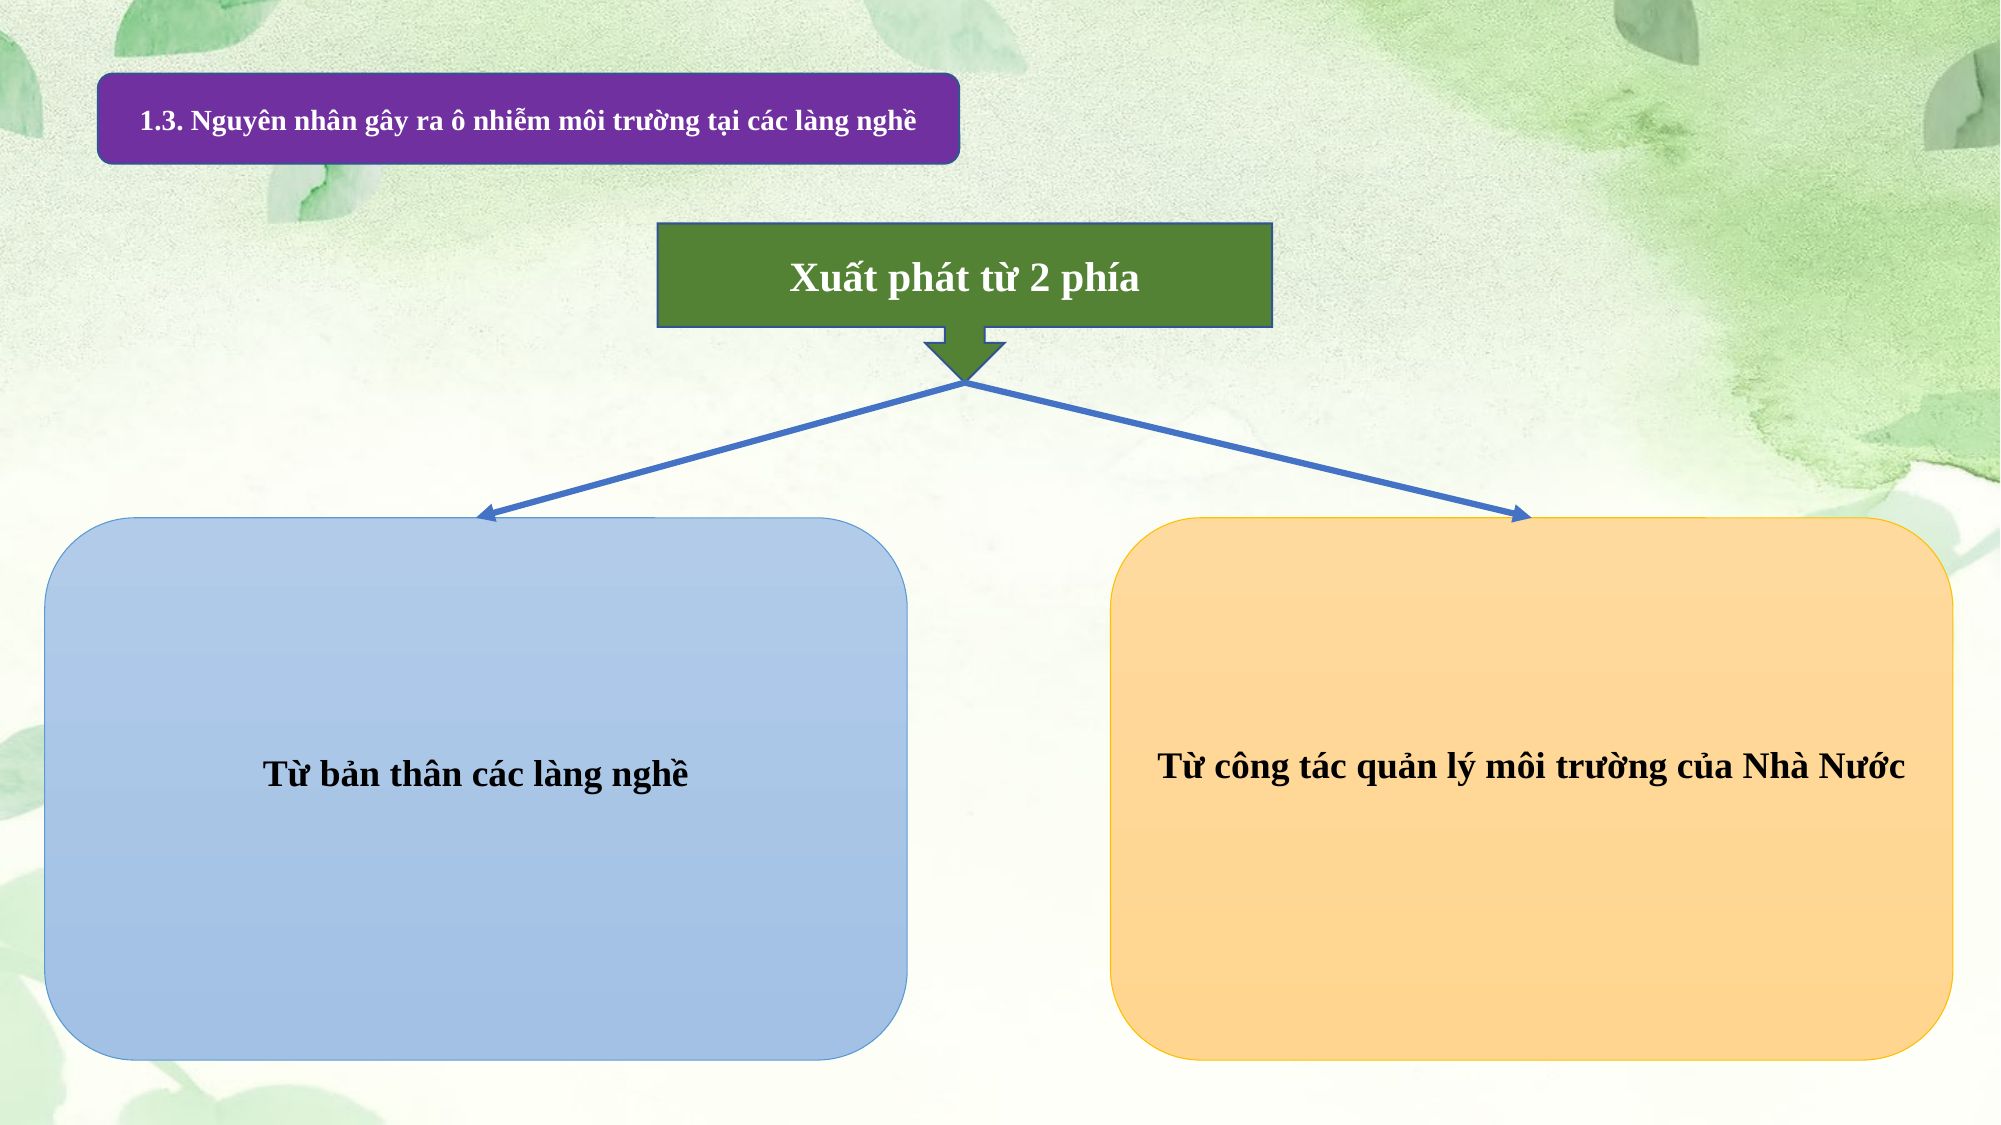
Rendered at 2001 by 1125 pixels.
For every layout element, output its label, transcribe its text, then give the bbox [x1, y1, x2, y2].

text_box Từ công tác quản lý môi trường của Nhà Nước [1109, 517, 1954, 1061]
picture [0, 0, 2001, 1125]
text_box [964, 382, 1532, 518]
text_box 1.3. Nguyên nhân gây ra ô nhiễm môi trường tại các làng nghề [96, 72, 961, 165]
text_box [475, 382, 964, 518]
text_box Từ bản thân các làng nghề [44, 517, 908, 1061]
text_box Xuất phát từ 2 phía [656, 222, 1274, 380]
